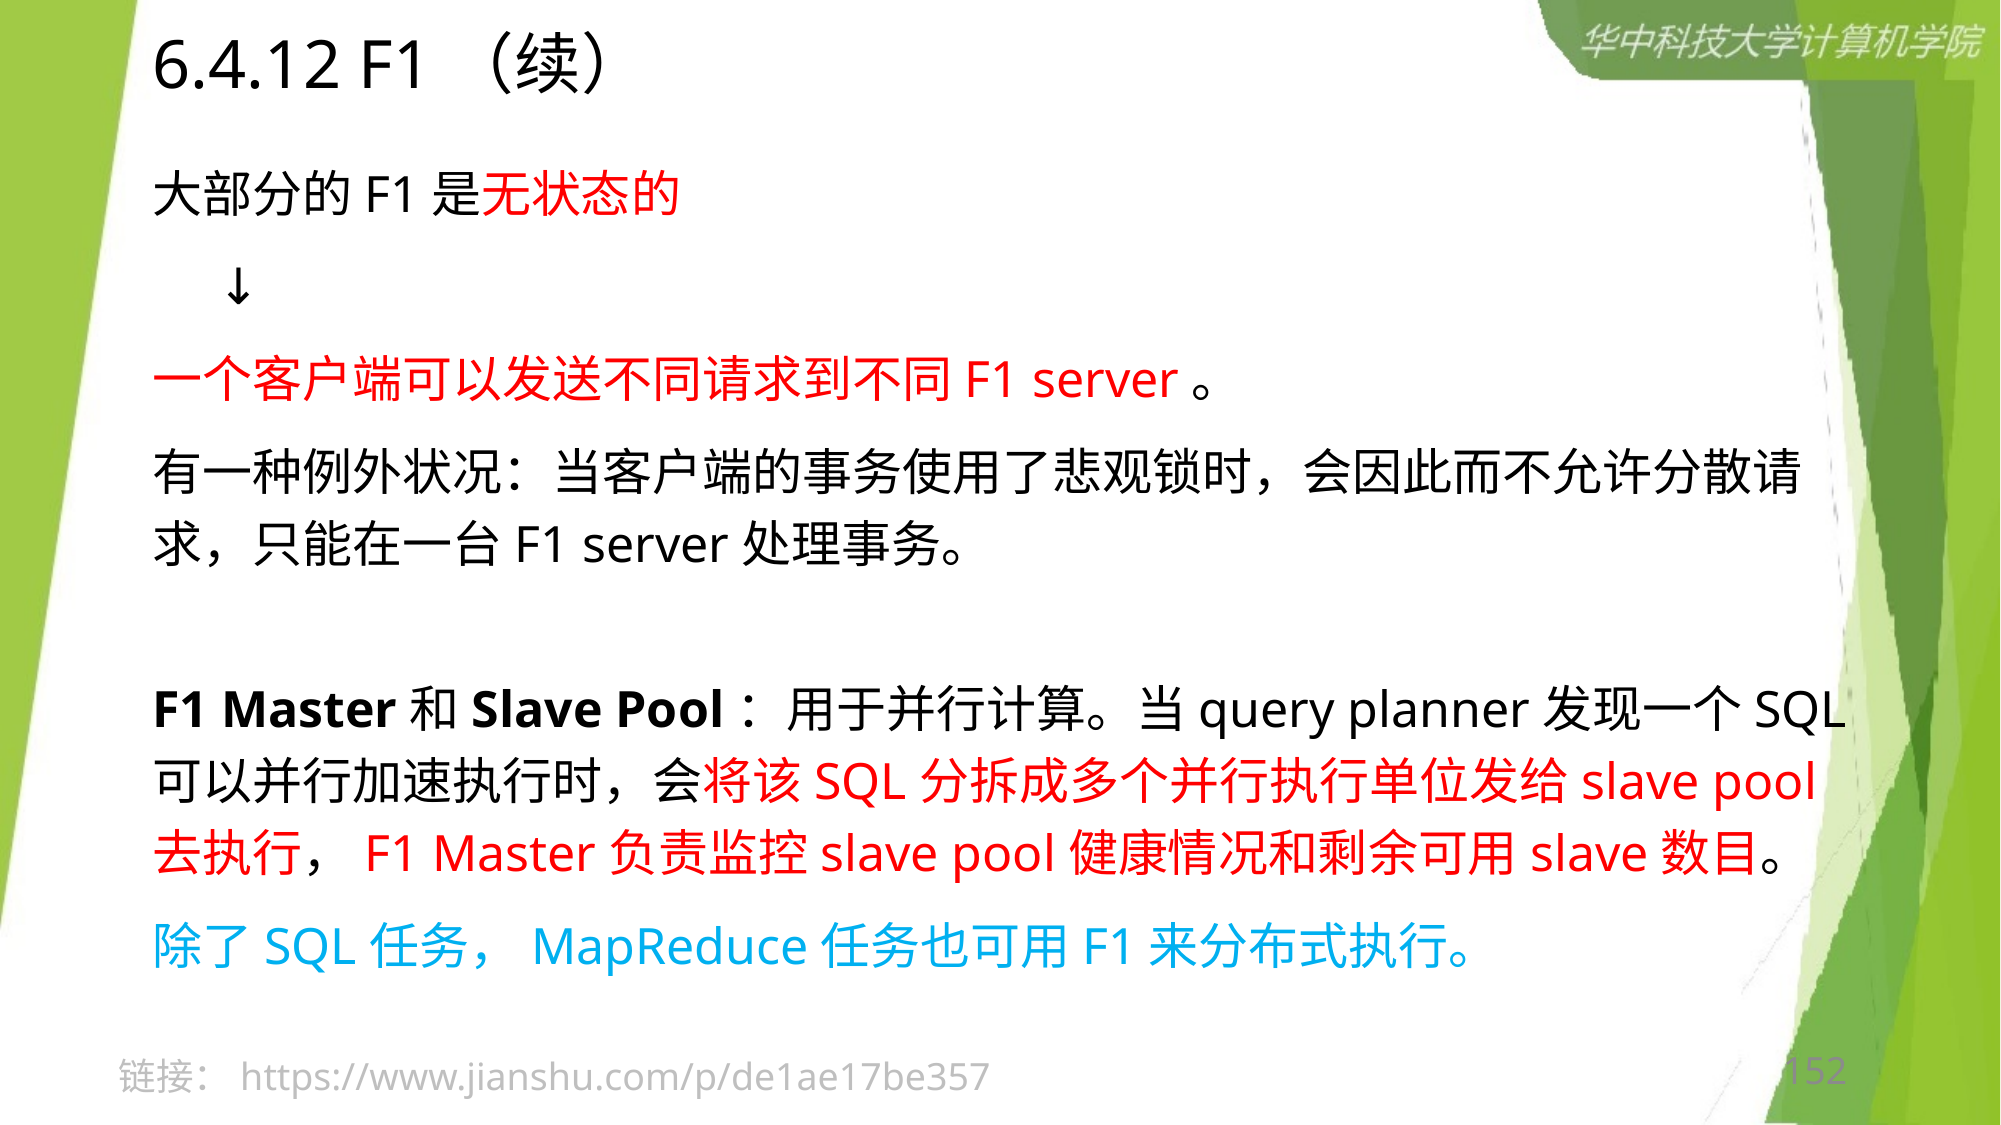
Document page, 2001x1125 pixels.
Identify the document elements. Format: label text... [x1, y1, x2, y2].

text_box 链接：https://www.jianshu.com/p/de1ae17be357 [103, 1045, 1006, 1105]
title 6.4.12 F1（续） [137, 0, 1863, 142]
list 大部分的F1是无状态的 ↓ 一个客户端可以发送不同请求到不同F1 server。 有一种例外状况：当客户端的事务使用了悲观锁时，会因此而不允许分散请求，只能在一台F1 server处理事务。 F1 Master和Slave Pool：用于并行计算。当query planner发现一个SQL可以并行加速执行时，会将该SQL分拆成多个并行执行单位发给slave pool去执行，F1 Master负责监控slave pool健康情况和剩余可用slave数目。 除了SQL任务，MapReduce任务也可用F1来分布式执行。 [137, 142, 1863, 1014]
slide_number 152 [1412, 1042, 1863, 1103]
picture [0, 0, 2001, 1125]
